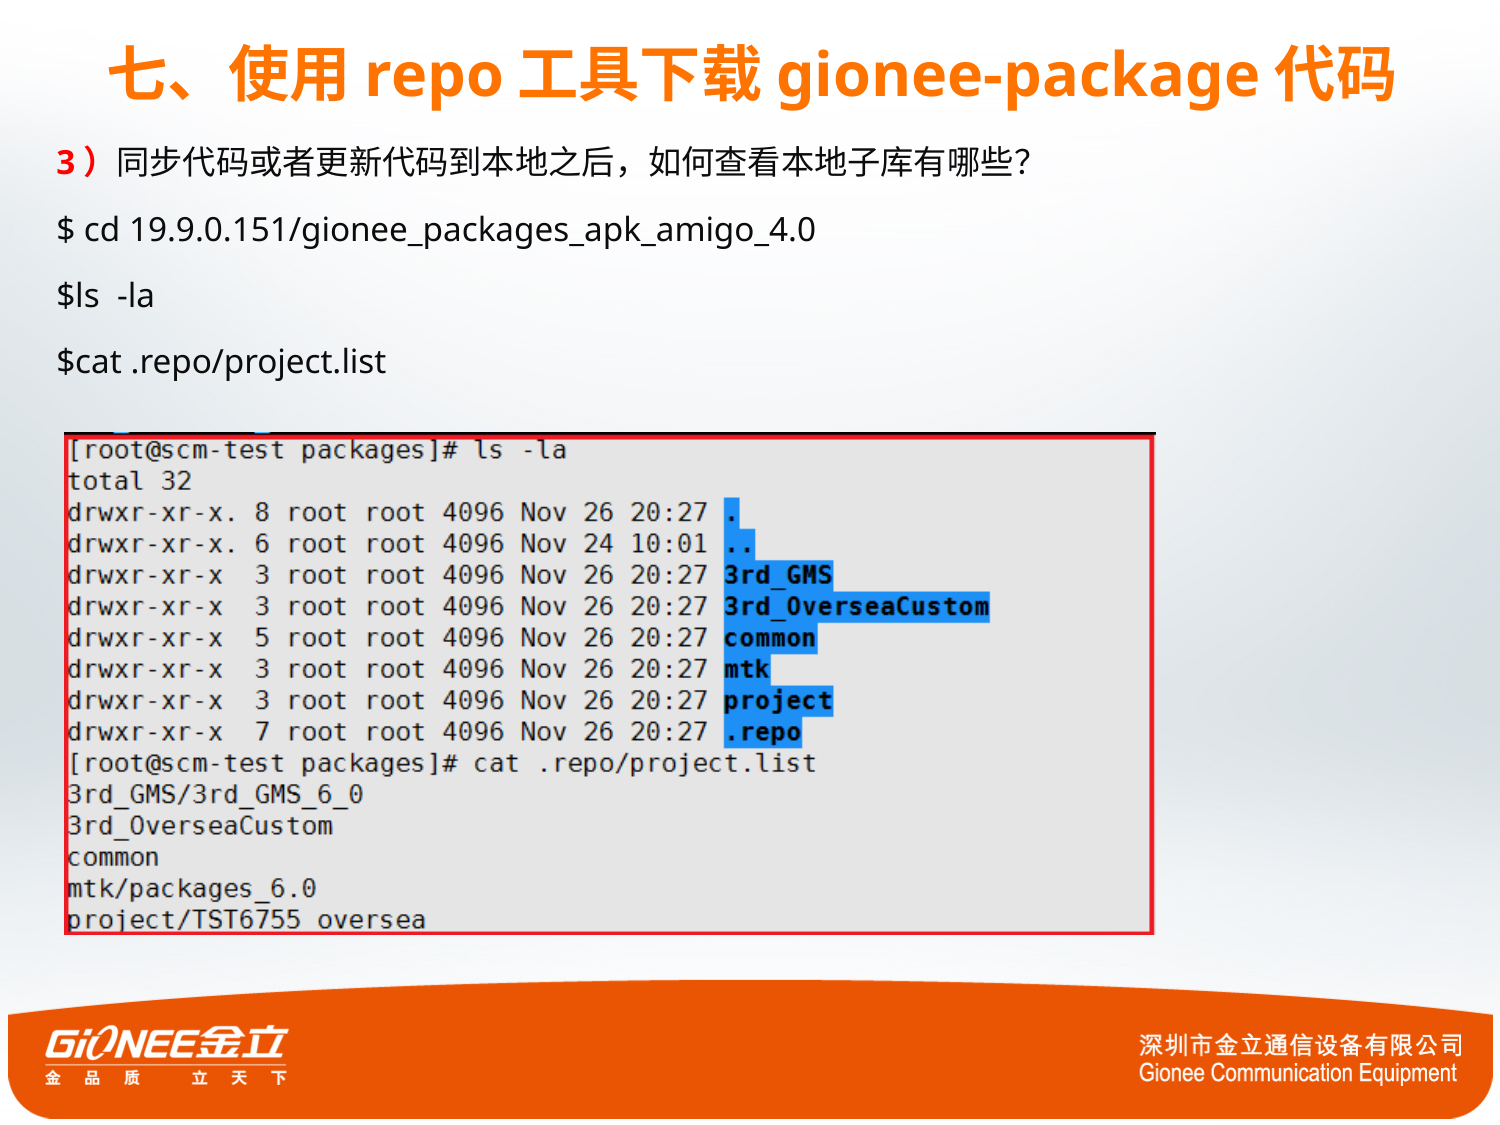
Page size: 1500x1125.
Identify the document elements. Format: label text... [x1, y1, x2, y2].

list 3）同步代码或者更新代码到本地之后，如何查看本地子库有哪些？ $ cd 19.9.0.151/gionee_packages_apk_amigo_4.0 $ls -la $cat .repo/project.list [41, 113, 1459, 1071]
picture [0, 0, 1500, 1125]
title 七、使用repo工具下载gionee-package代码 [76, 18, 1427, 113]
